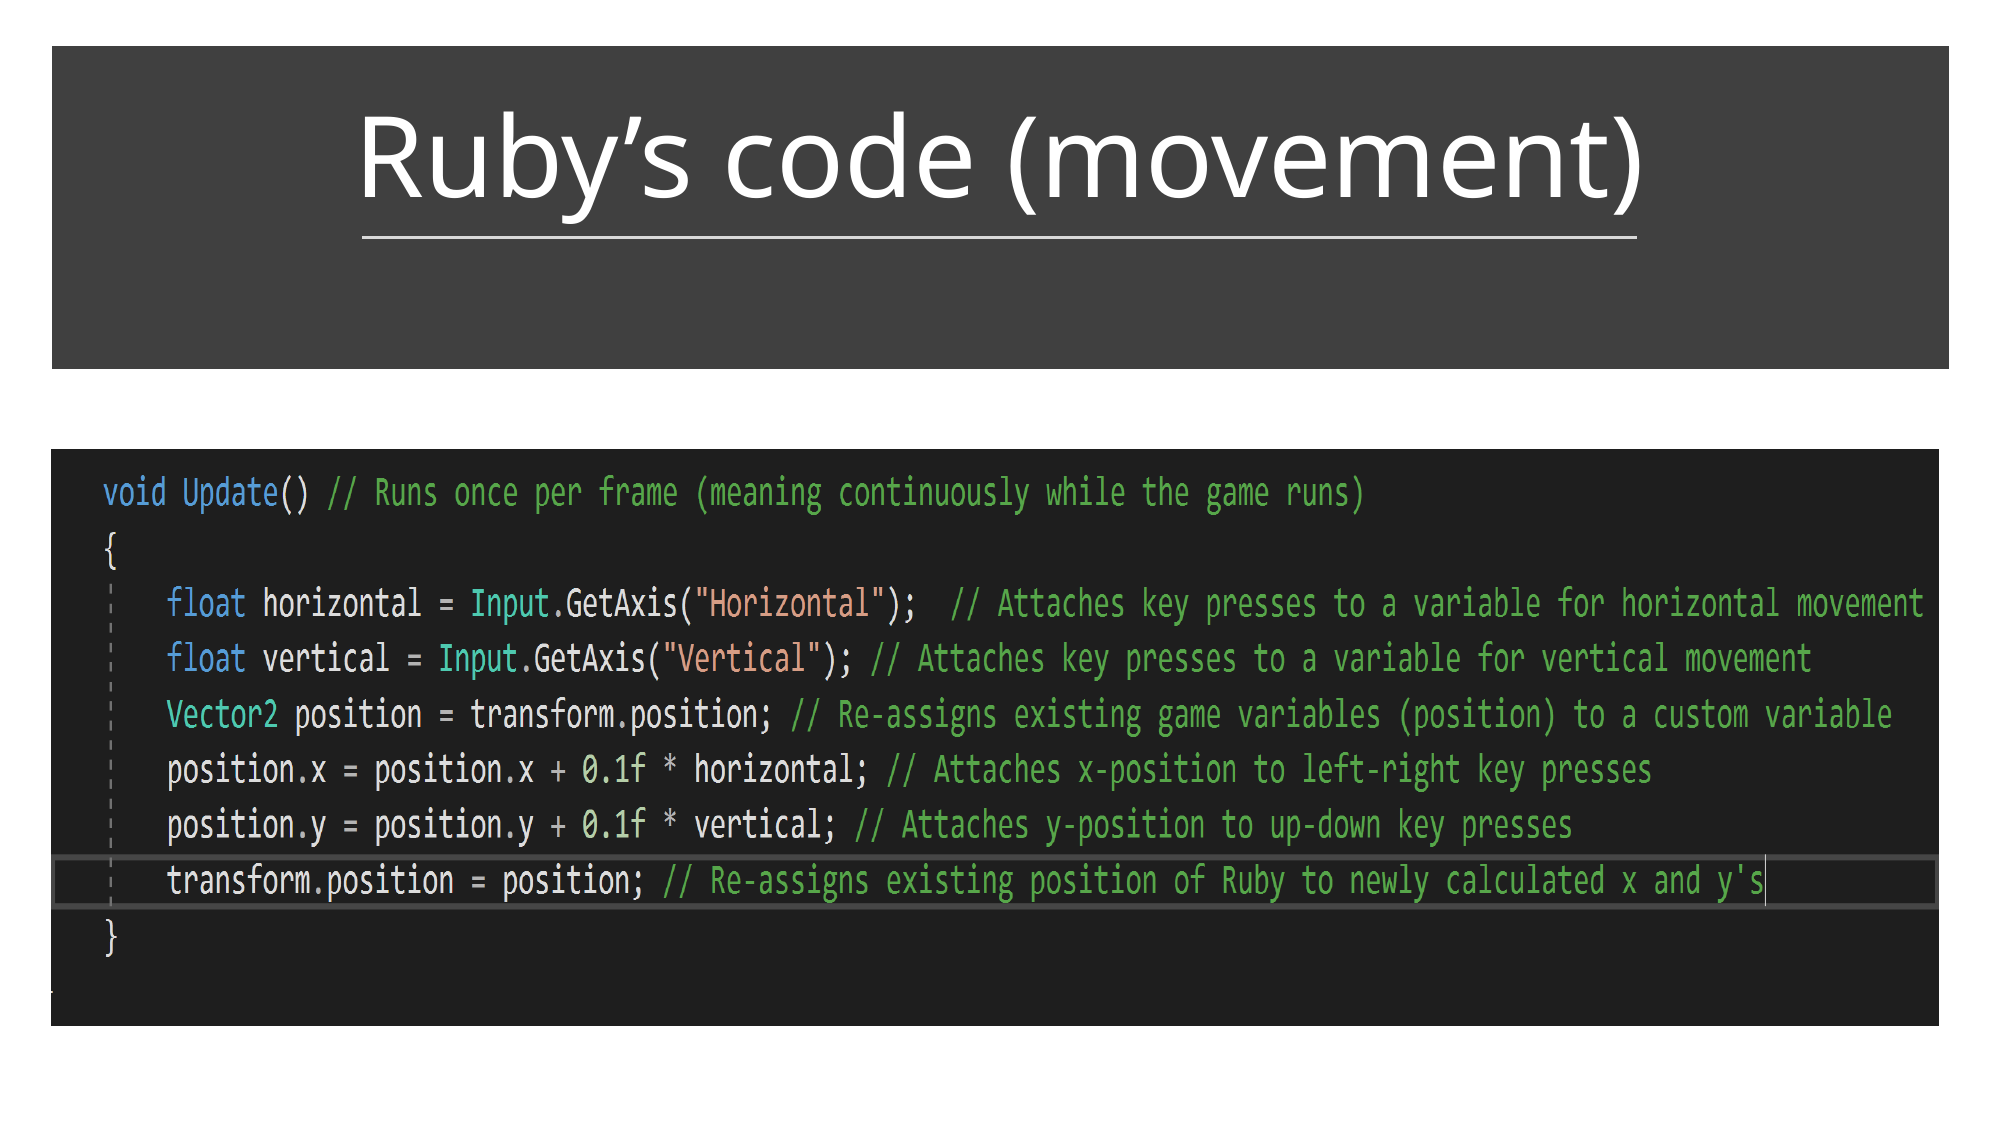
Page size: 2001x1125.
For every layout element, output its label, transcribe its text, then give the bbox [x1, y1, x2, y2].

title Ruby’s code (movement) [86, 76, 1914, 230]
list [51, 449, 1939, 1026]
text_box [61, 55, 1939, 360]
